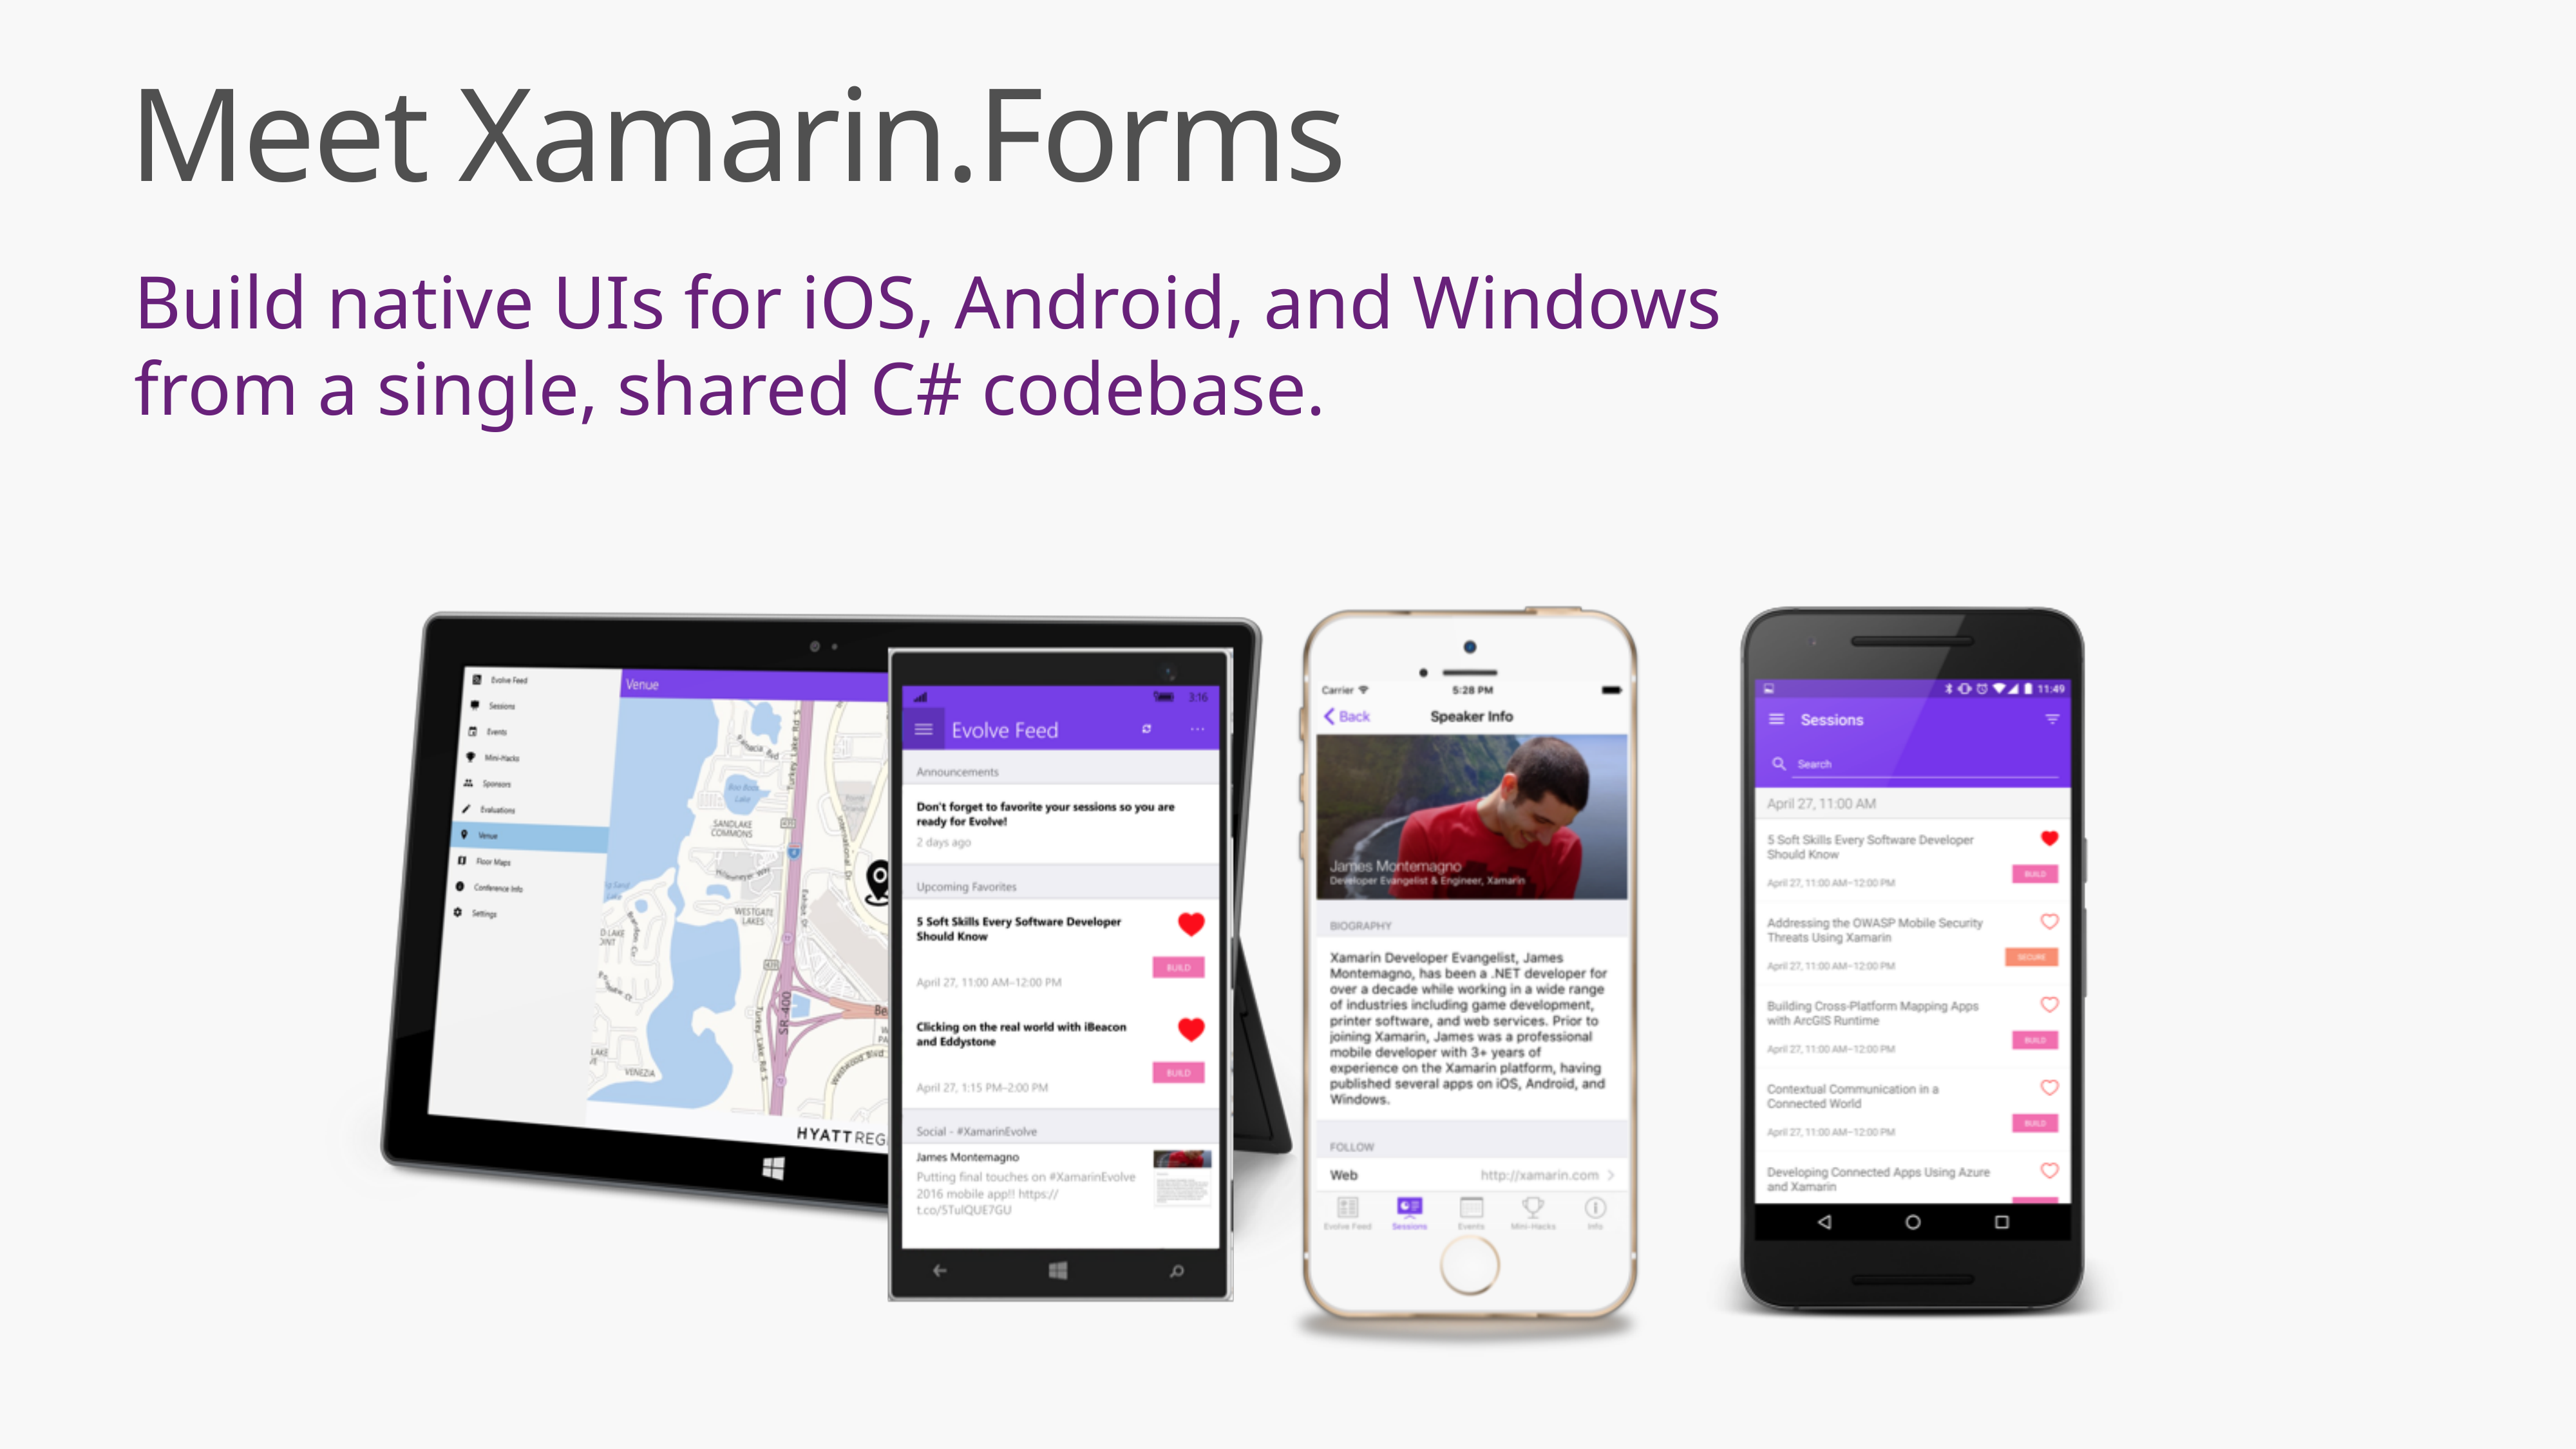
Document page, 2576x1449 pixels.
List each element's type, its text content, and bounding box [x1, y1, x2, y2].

list Build native UIs for iOS, Android, and Windows from a single, shared C# codebase. [113, 257, 2465, 488]
title Meet Xamarin.Forms [113, 60, 2576, 257]
picture [325, 605, 2123, 1357]
